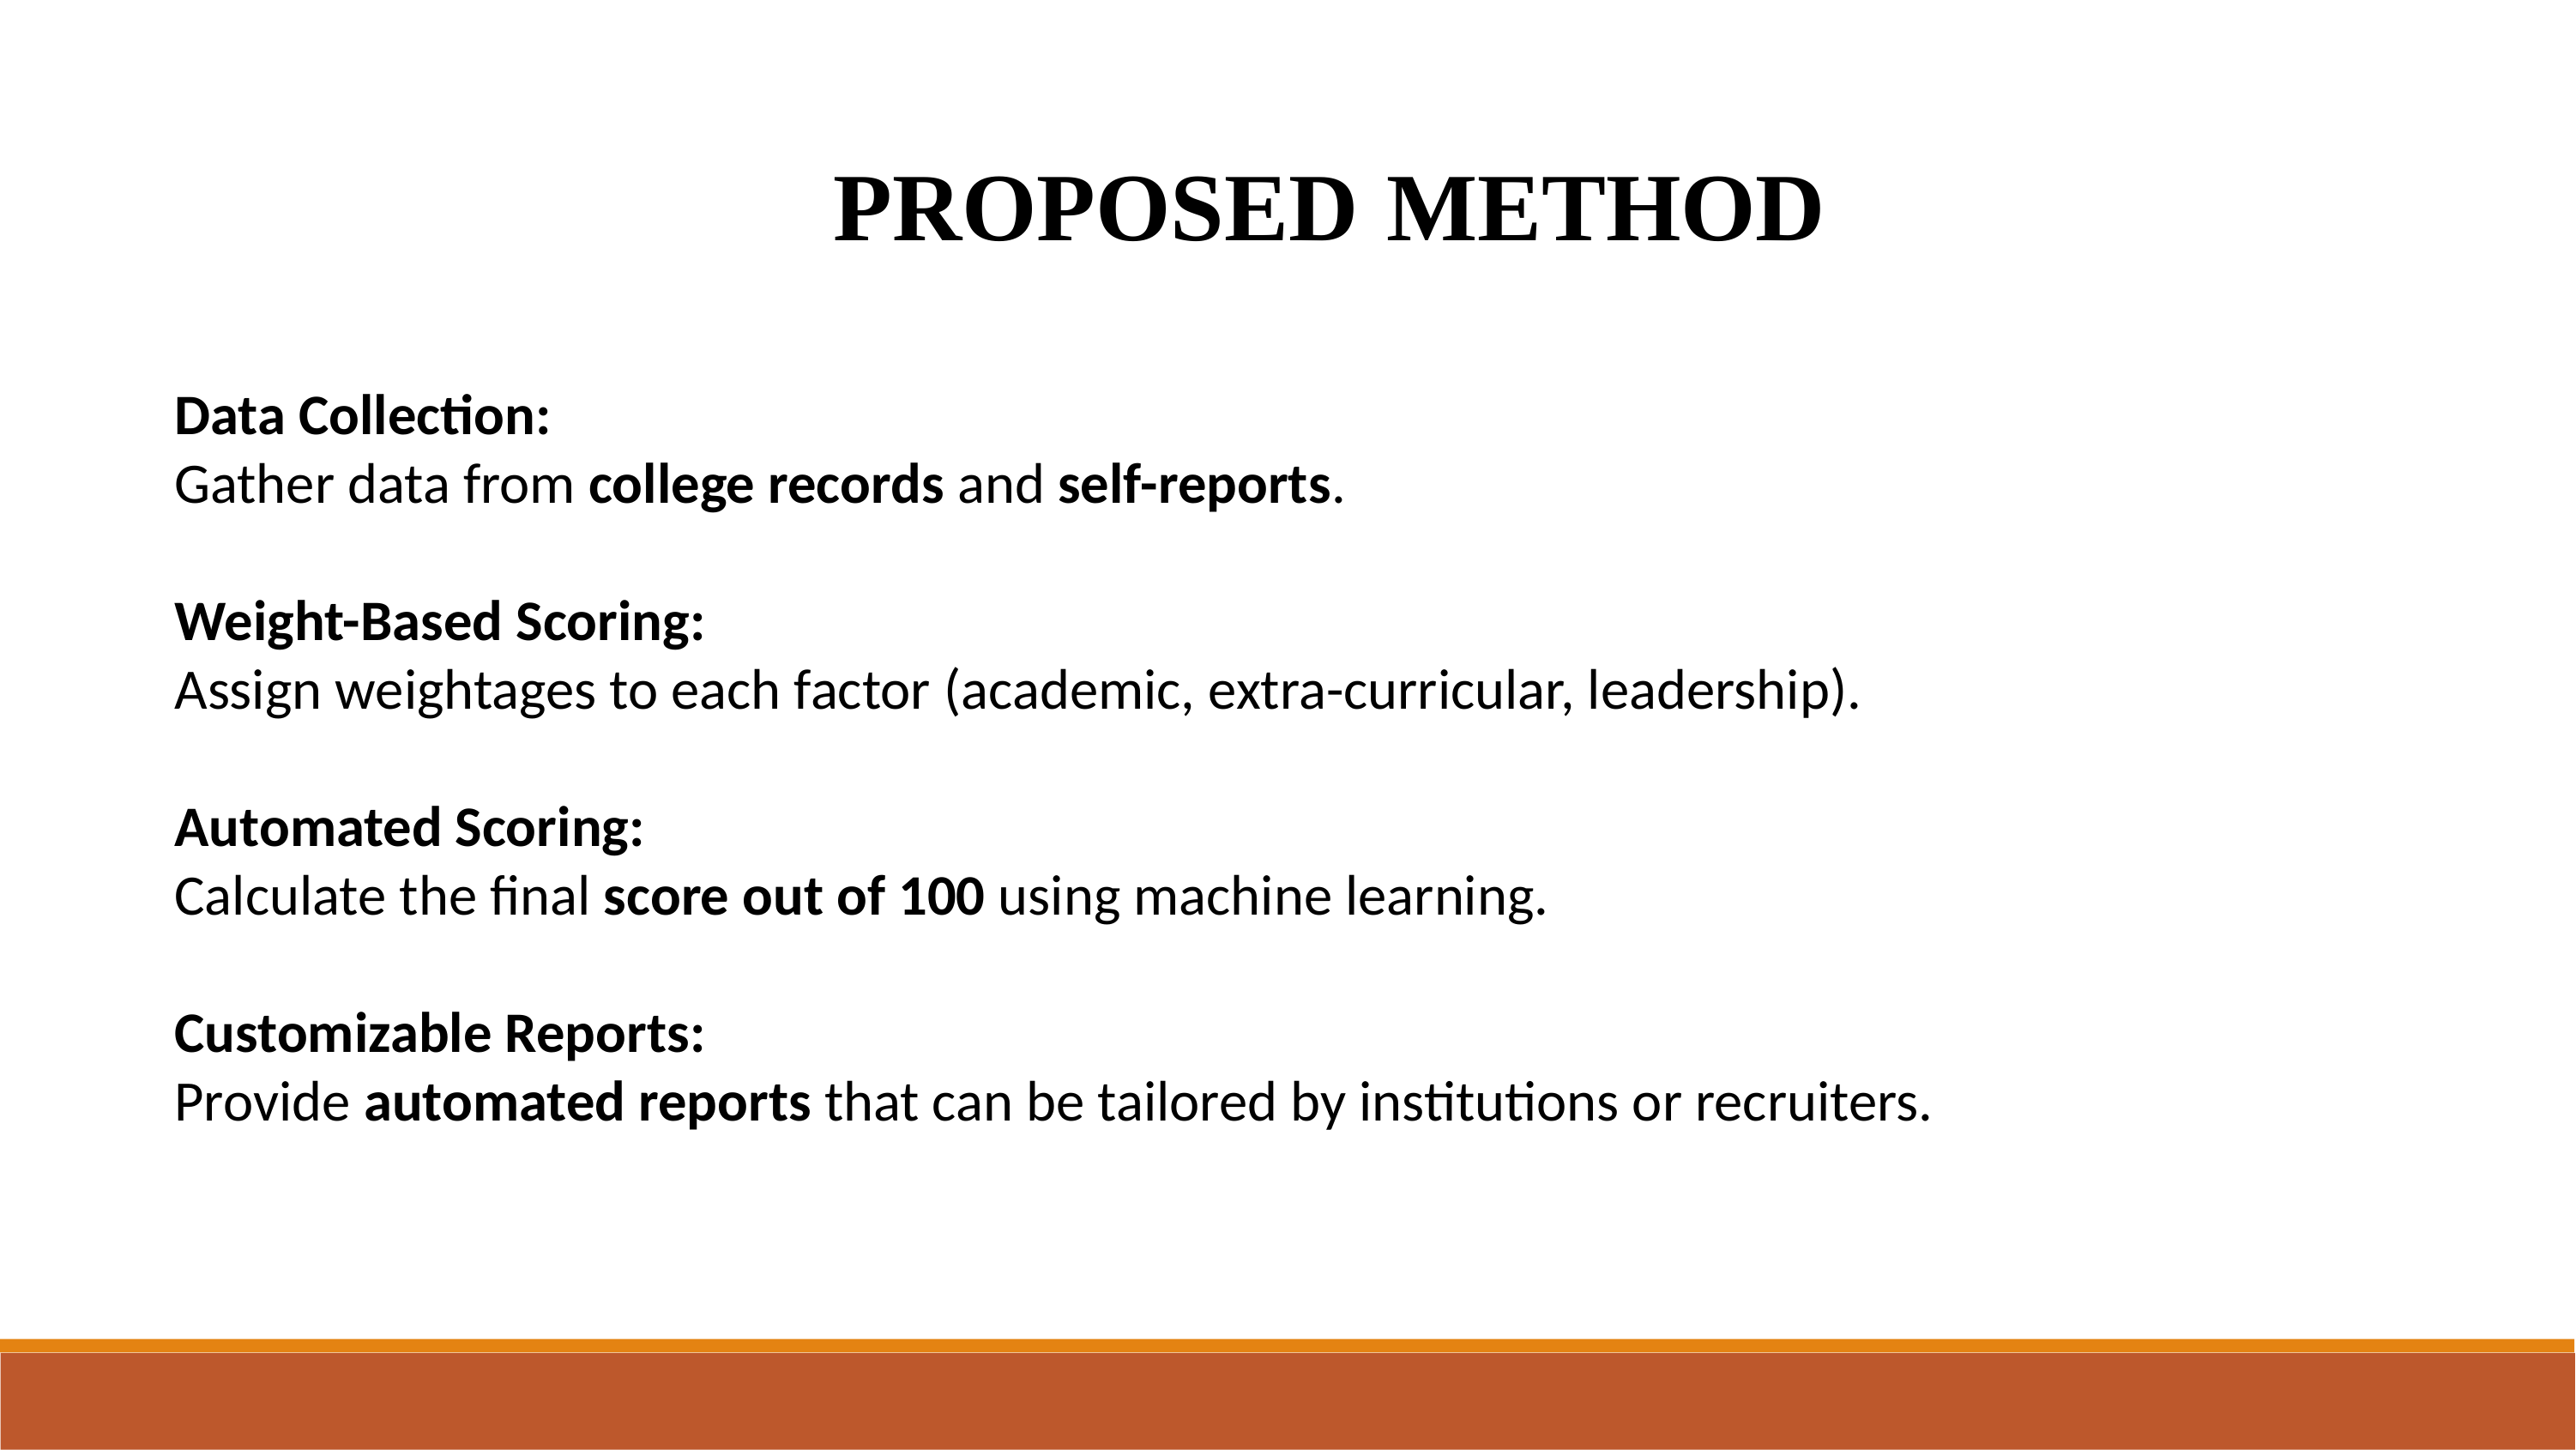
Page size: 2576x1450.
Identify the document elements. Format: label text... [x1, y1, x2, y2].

text_box PROPOSED METHOD Data Collection: Gather data from college records and self-reports. Weight-Based Scoring: Assign weightages to each factor (academic, extra-curricular, leadership). Automated Scoring: Calculate the final score out of 100 using machine learning. Customizable Reports: Provide automated reports that can be tailored by institutions or recruiters. [161, 137, 2497, 1139]
